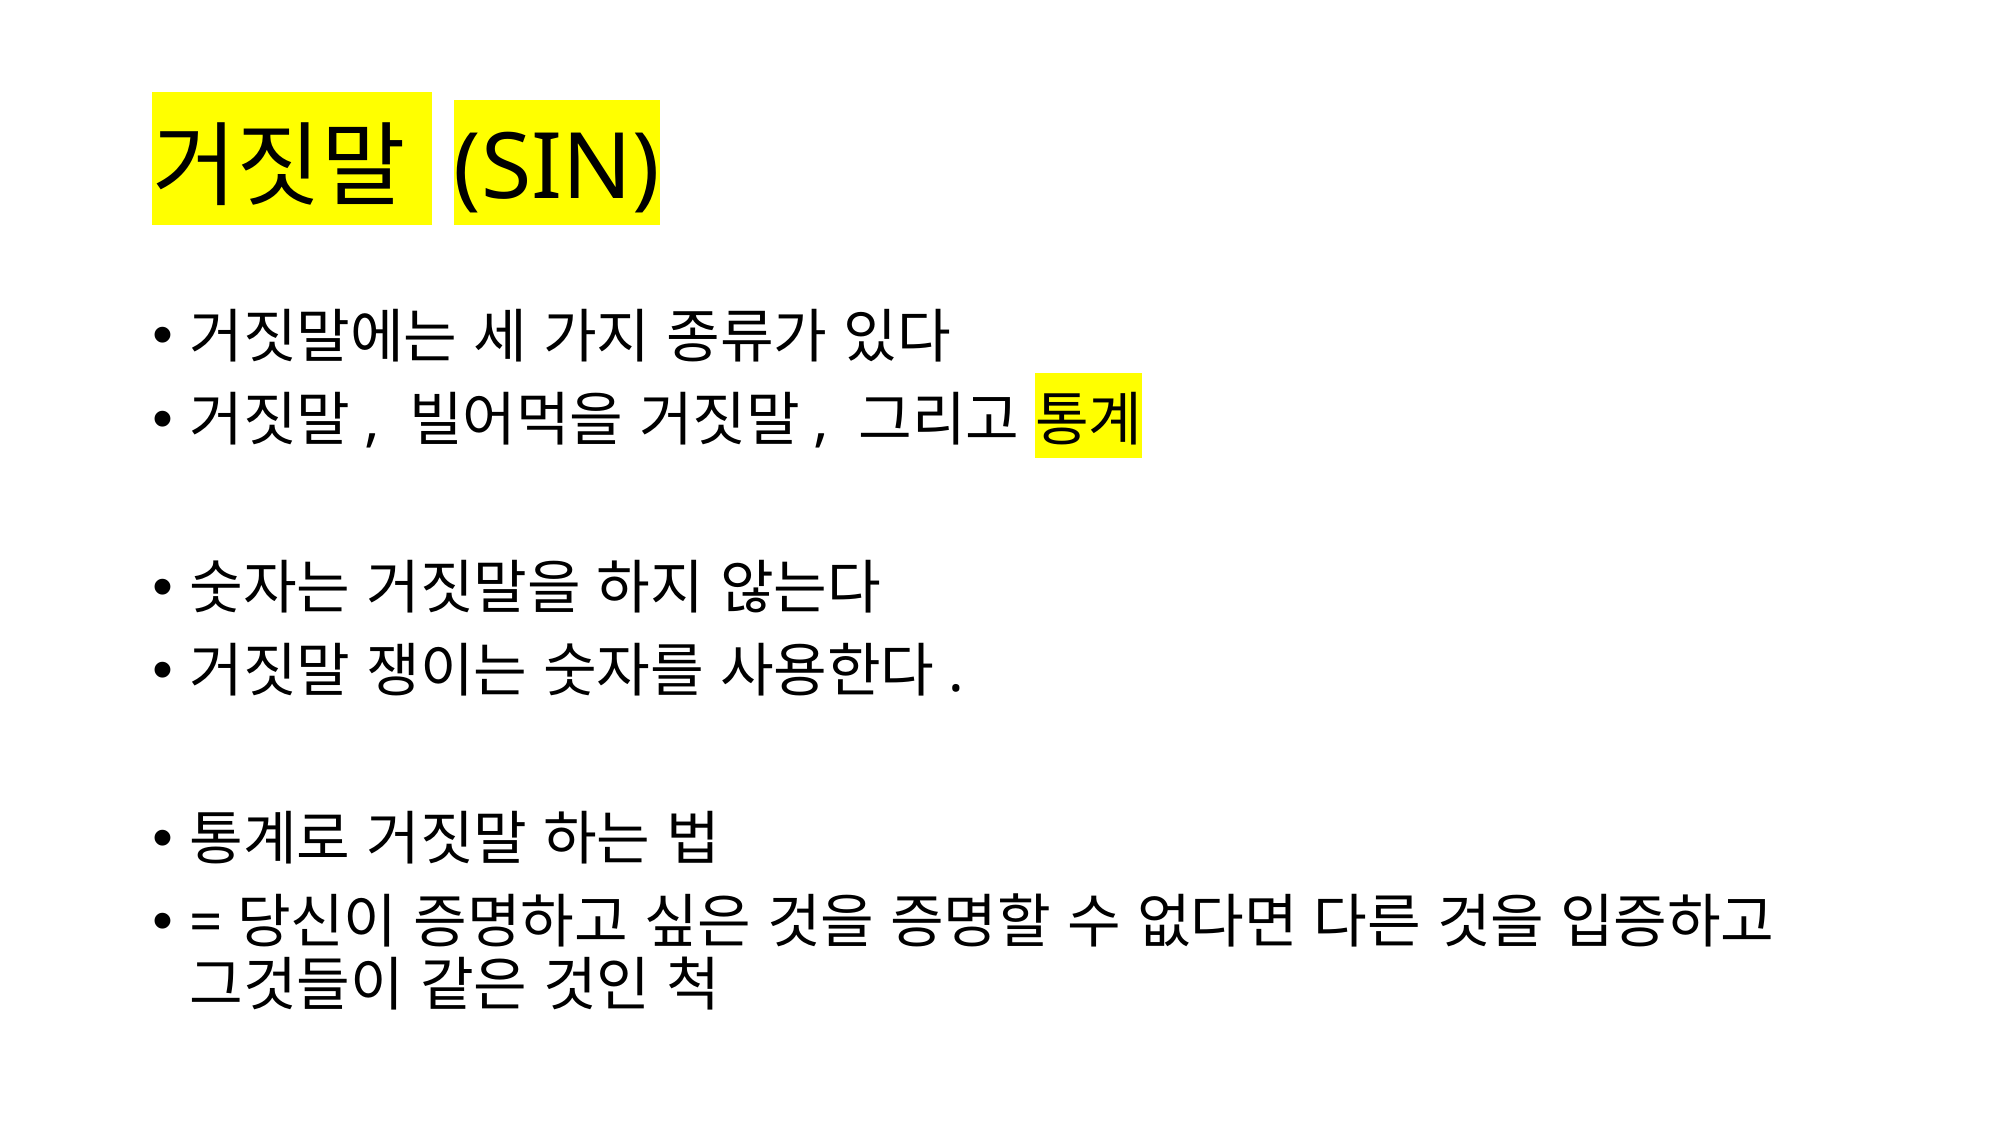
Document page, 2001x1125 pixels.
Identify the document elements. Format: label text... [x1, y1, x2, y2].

title 거짓말 (SIN) [137, 59, 1863, 278]
list 거짓말에는 세 가지 종류가 있다 거짓말, 빌어먹을 거짓말, 그리고 통계 숫자는 거짓말을 하지 않는다 거짓말 쟁이는 숫자를 사용한다. 통계로 거짓말 하는 법 =당신이 증명하고 싶은 것을 증명할 수 없다면 다른 것을 입증하고 그것들이 같은 것인 척 [137, 299, 1863, 1092]
